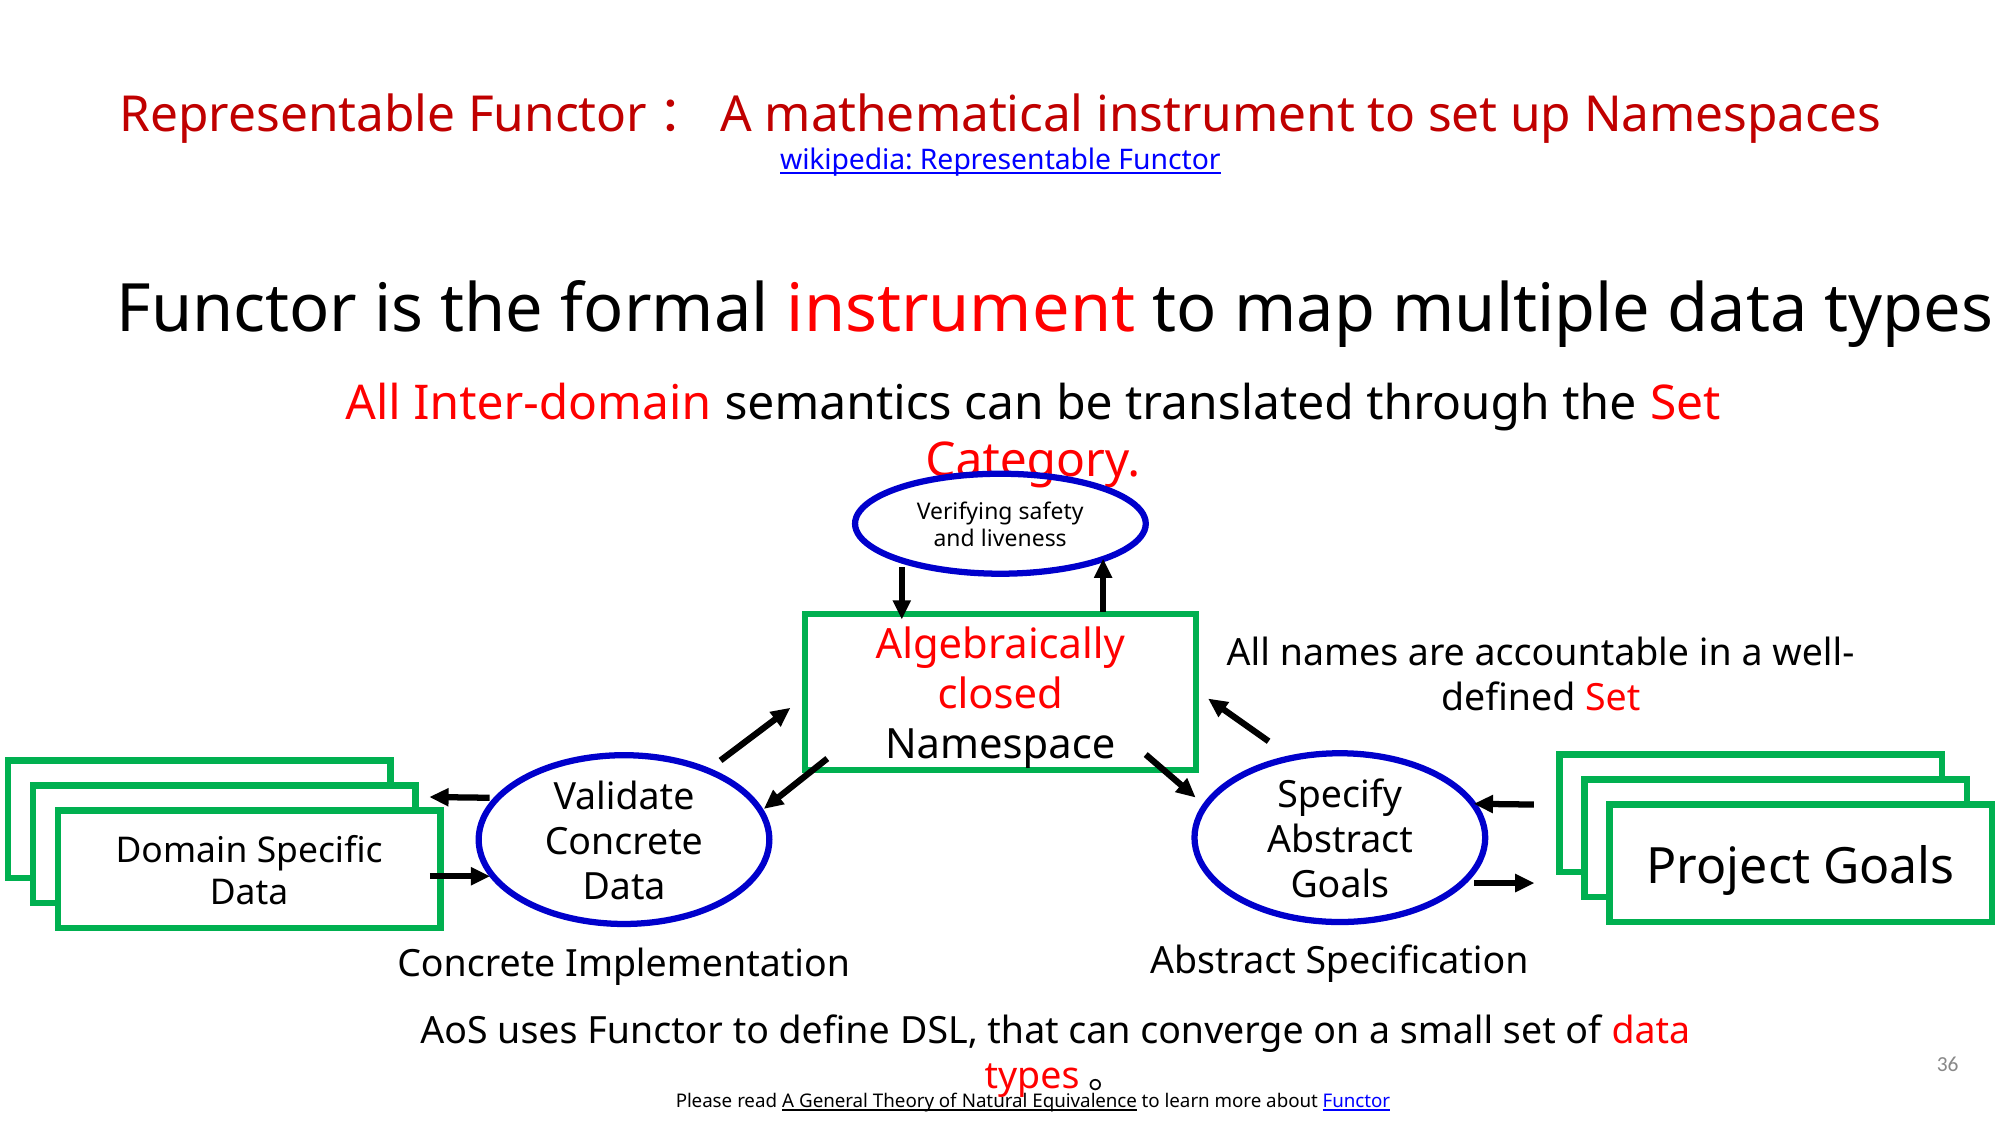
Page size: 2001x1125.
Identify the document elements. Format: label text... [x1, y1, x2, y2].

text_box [1194, 752, 1486, 923]
text_box [728, 708, 791, 754]
text_box [1164, 771, 1194, 797]
text_box Abstract Specification [1142, 928, 1537, 989]
text_box All names are accountable in a well-defined Set [1201, 620, 1880, 726]
title Representable Functor：A mathematical instrument to set up Namespaces wikipedia: Representable Functor [67, 72, 1934, 200]
text_box Functor is the formal instrument to map multiple data types [108, 257, 2000, 353]
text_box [1559, 754, 1993, 923]
text_box Concrete Implementation [389, 931, 859, 992]
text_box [478, 754, 770, 925]
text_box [804, 614, 1197, 771]
text_box All Inter-domain semantics can be translated through the Set Category. [256, 363, 1810, 494]
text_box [32, 785, 416, 904]
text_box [854, 473, 1146, 574]
text_box [1486, 876, 1534, 890]
text_box [770, 771, 812, 808]
slide_number 36 [1915, 1034, 1975, 1092]
text_box AoS uses Functor to define DSL, that can converge on a small set of data types。 [377, 998, 1733, 1104]
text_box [7, 760, 391, 879]
text_box Please read A General Theory of Natural Equivalence to learn more about Functor [668, 1104, 1398, 1122]
text_box [429, 790, 478, 804]
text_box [57, 810, 441, 929]
text_box [895, 574, 909, 614]
